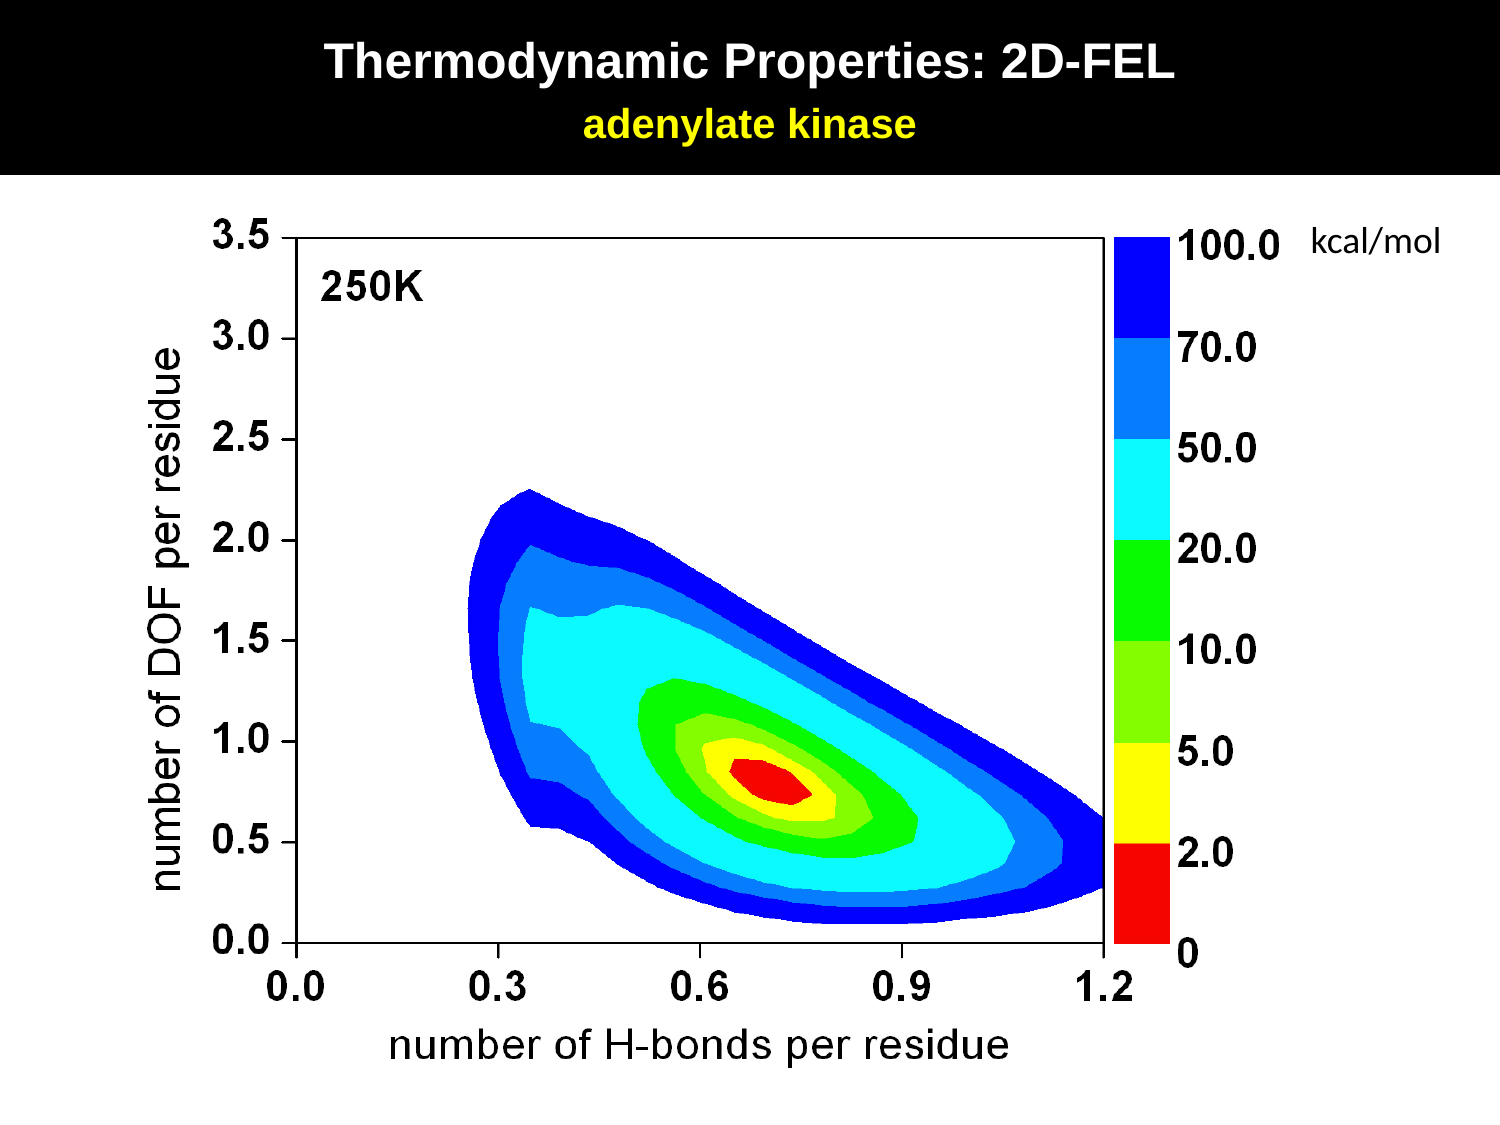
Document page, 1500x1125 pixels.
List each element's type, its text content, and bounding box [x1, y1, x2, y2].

picture [98, 106, 1500, 1090]
text_box Thermodynamic Properties: 2D-FEL adenylate kinase [0, 0, 1500, 175]
